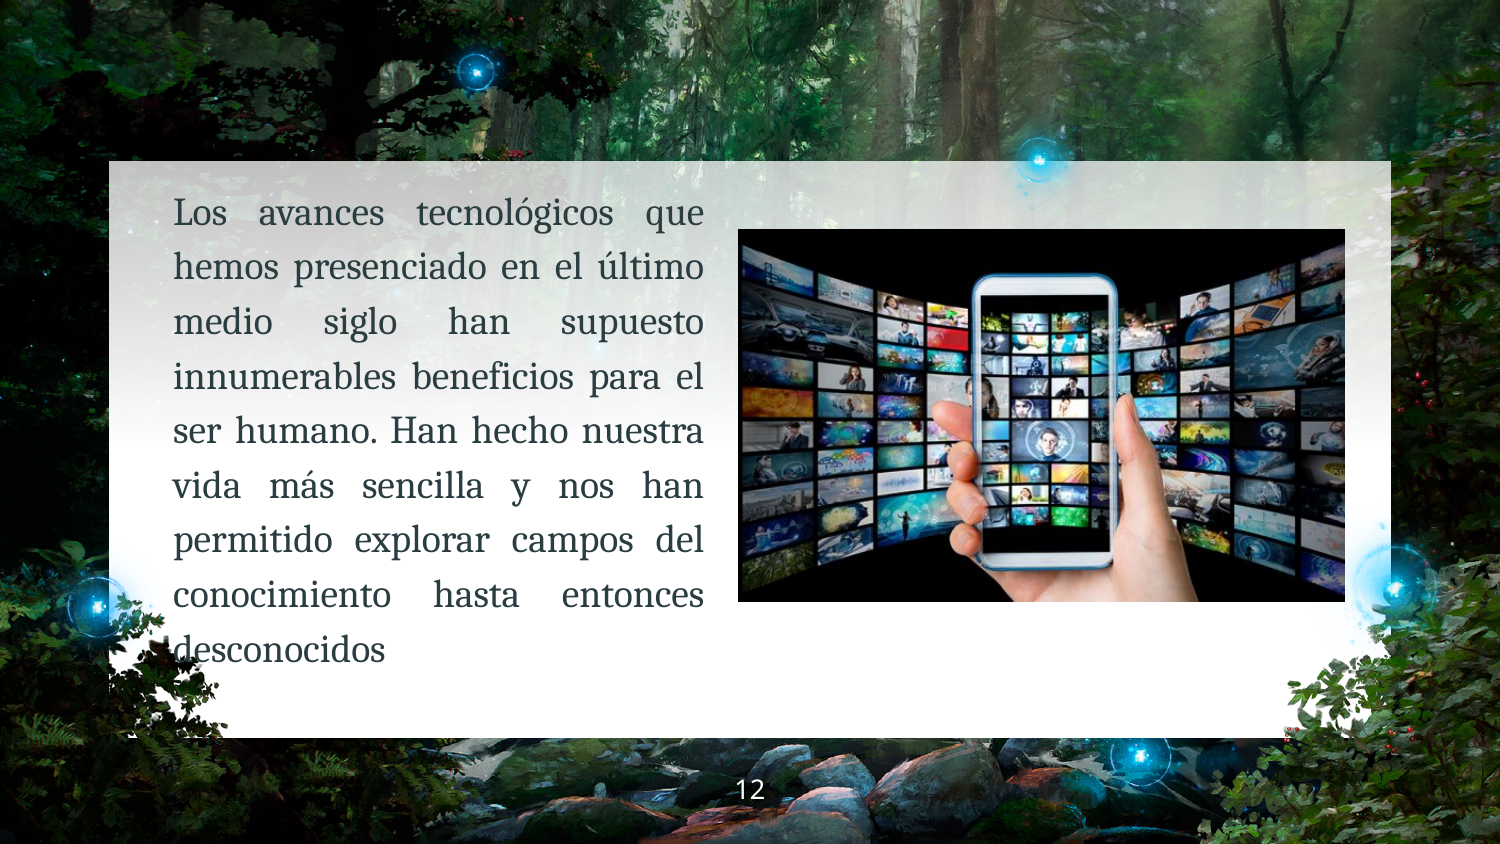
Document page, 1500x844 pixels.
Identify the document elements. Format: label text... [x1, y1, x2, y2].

picture [0, 0, 1500, 844]
slide_number ‹#› [705, 737, 795, 844]
picture [1134, 750, 1146, 762]
list Los avances tecnológicos que hemos presenciado en el último medio siglo han supuesto innumerables beneficios para el ser humano. Han hecho nuestra vida más sencilla y nos han permitido explorar campos del conocimiento hasta entonces desconocidos [173, 178, 705, 674]
